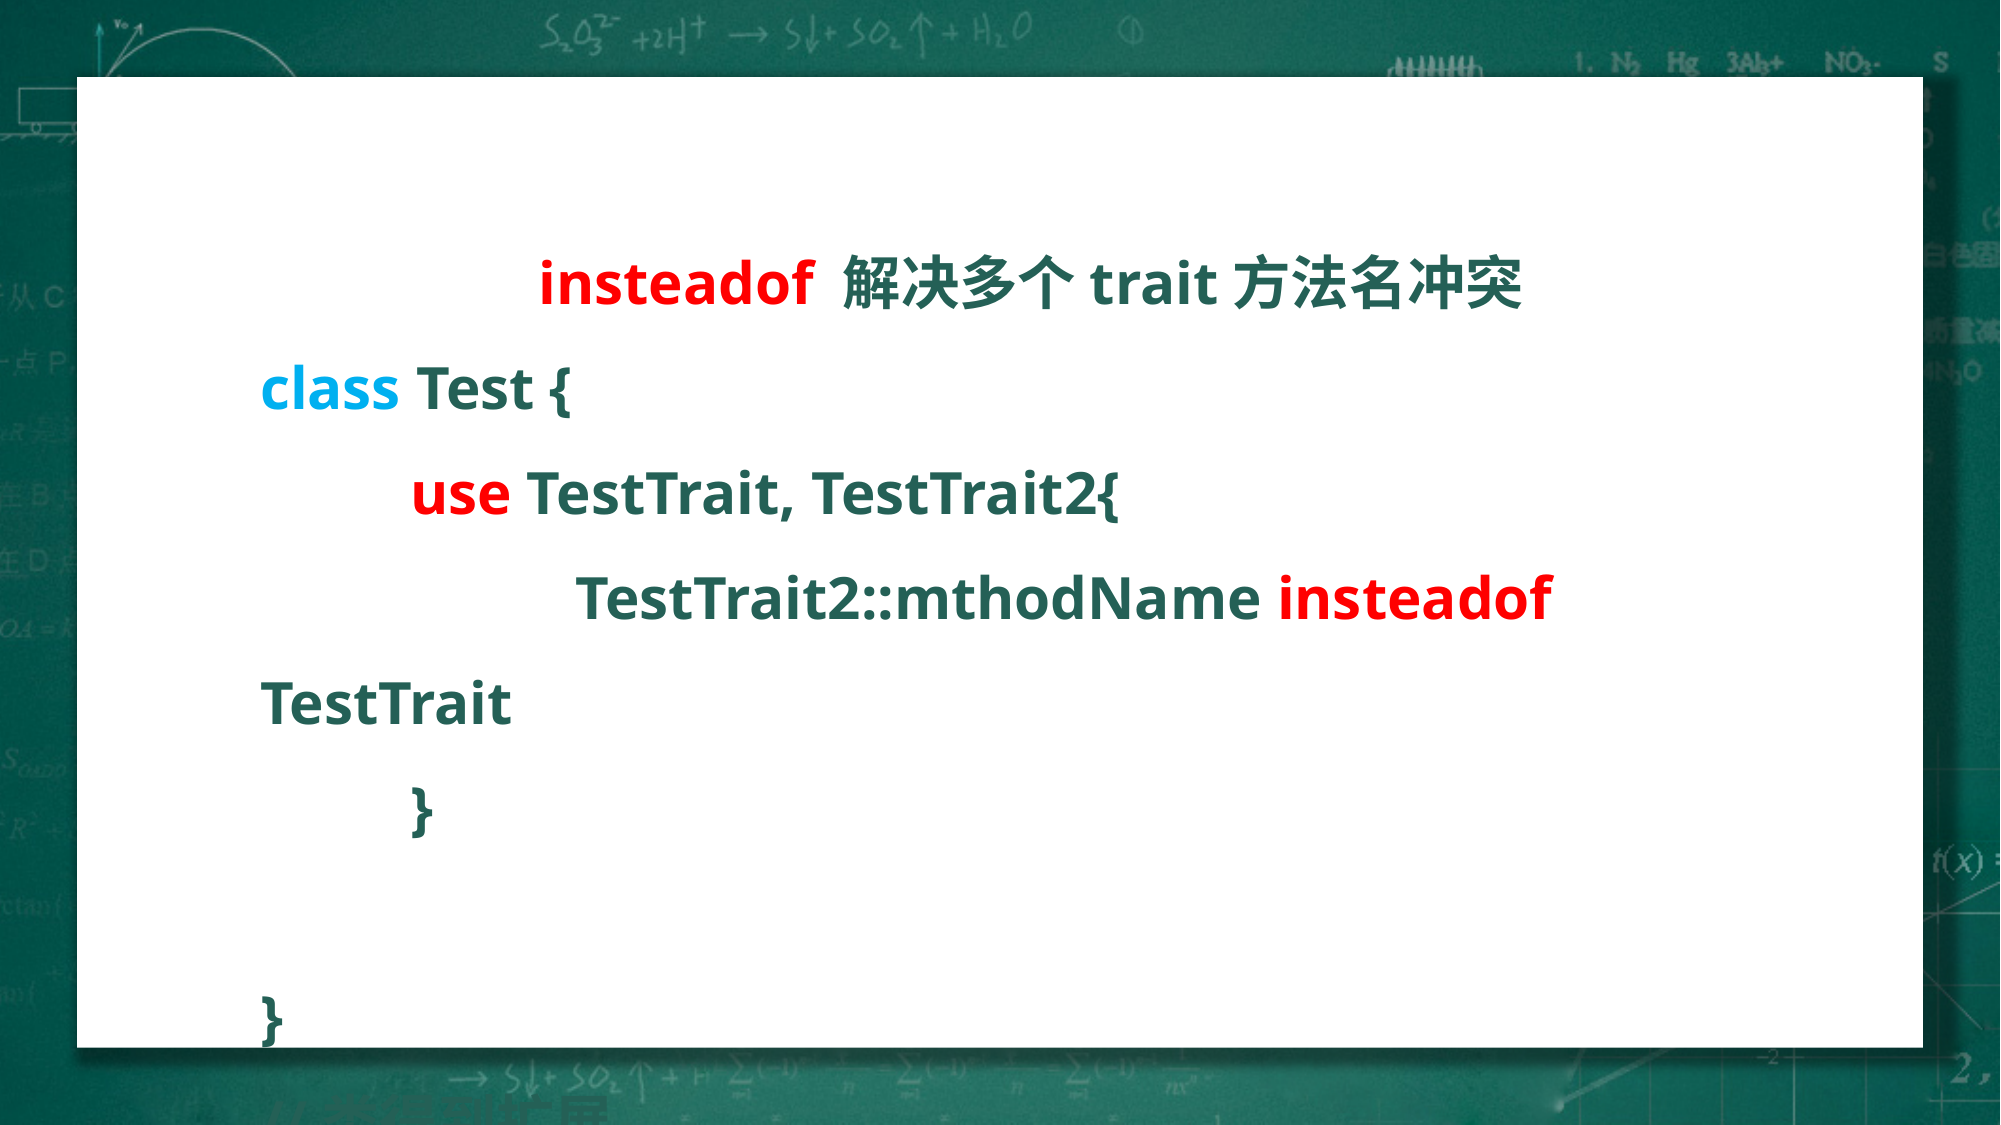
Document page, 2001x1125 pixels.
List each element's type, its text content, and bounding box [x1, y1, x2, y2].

picture [0, 0, 2000, 1125]
text_box insteadof 解决多个trait方法名冲突 class Test { use TestTrait, TestTrait2{ TestTrait2::mthodName insteadof TestTrait } } //类得到扩展 [245, 203, 1818, 1125]
